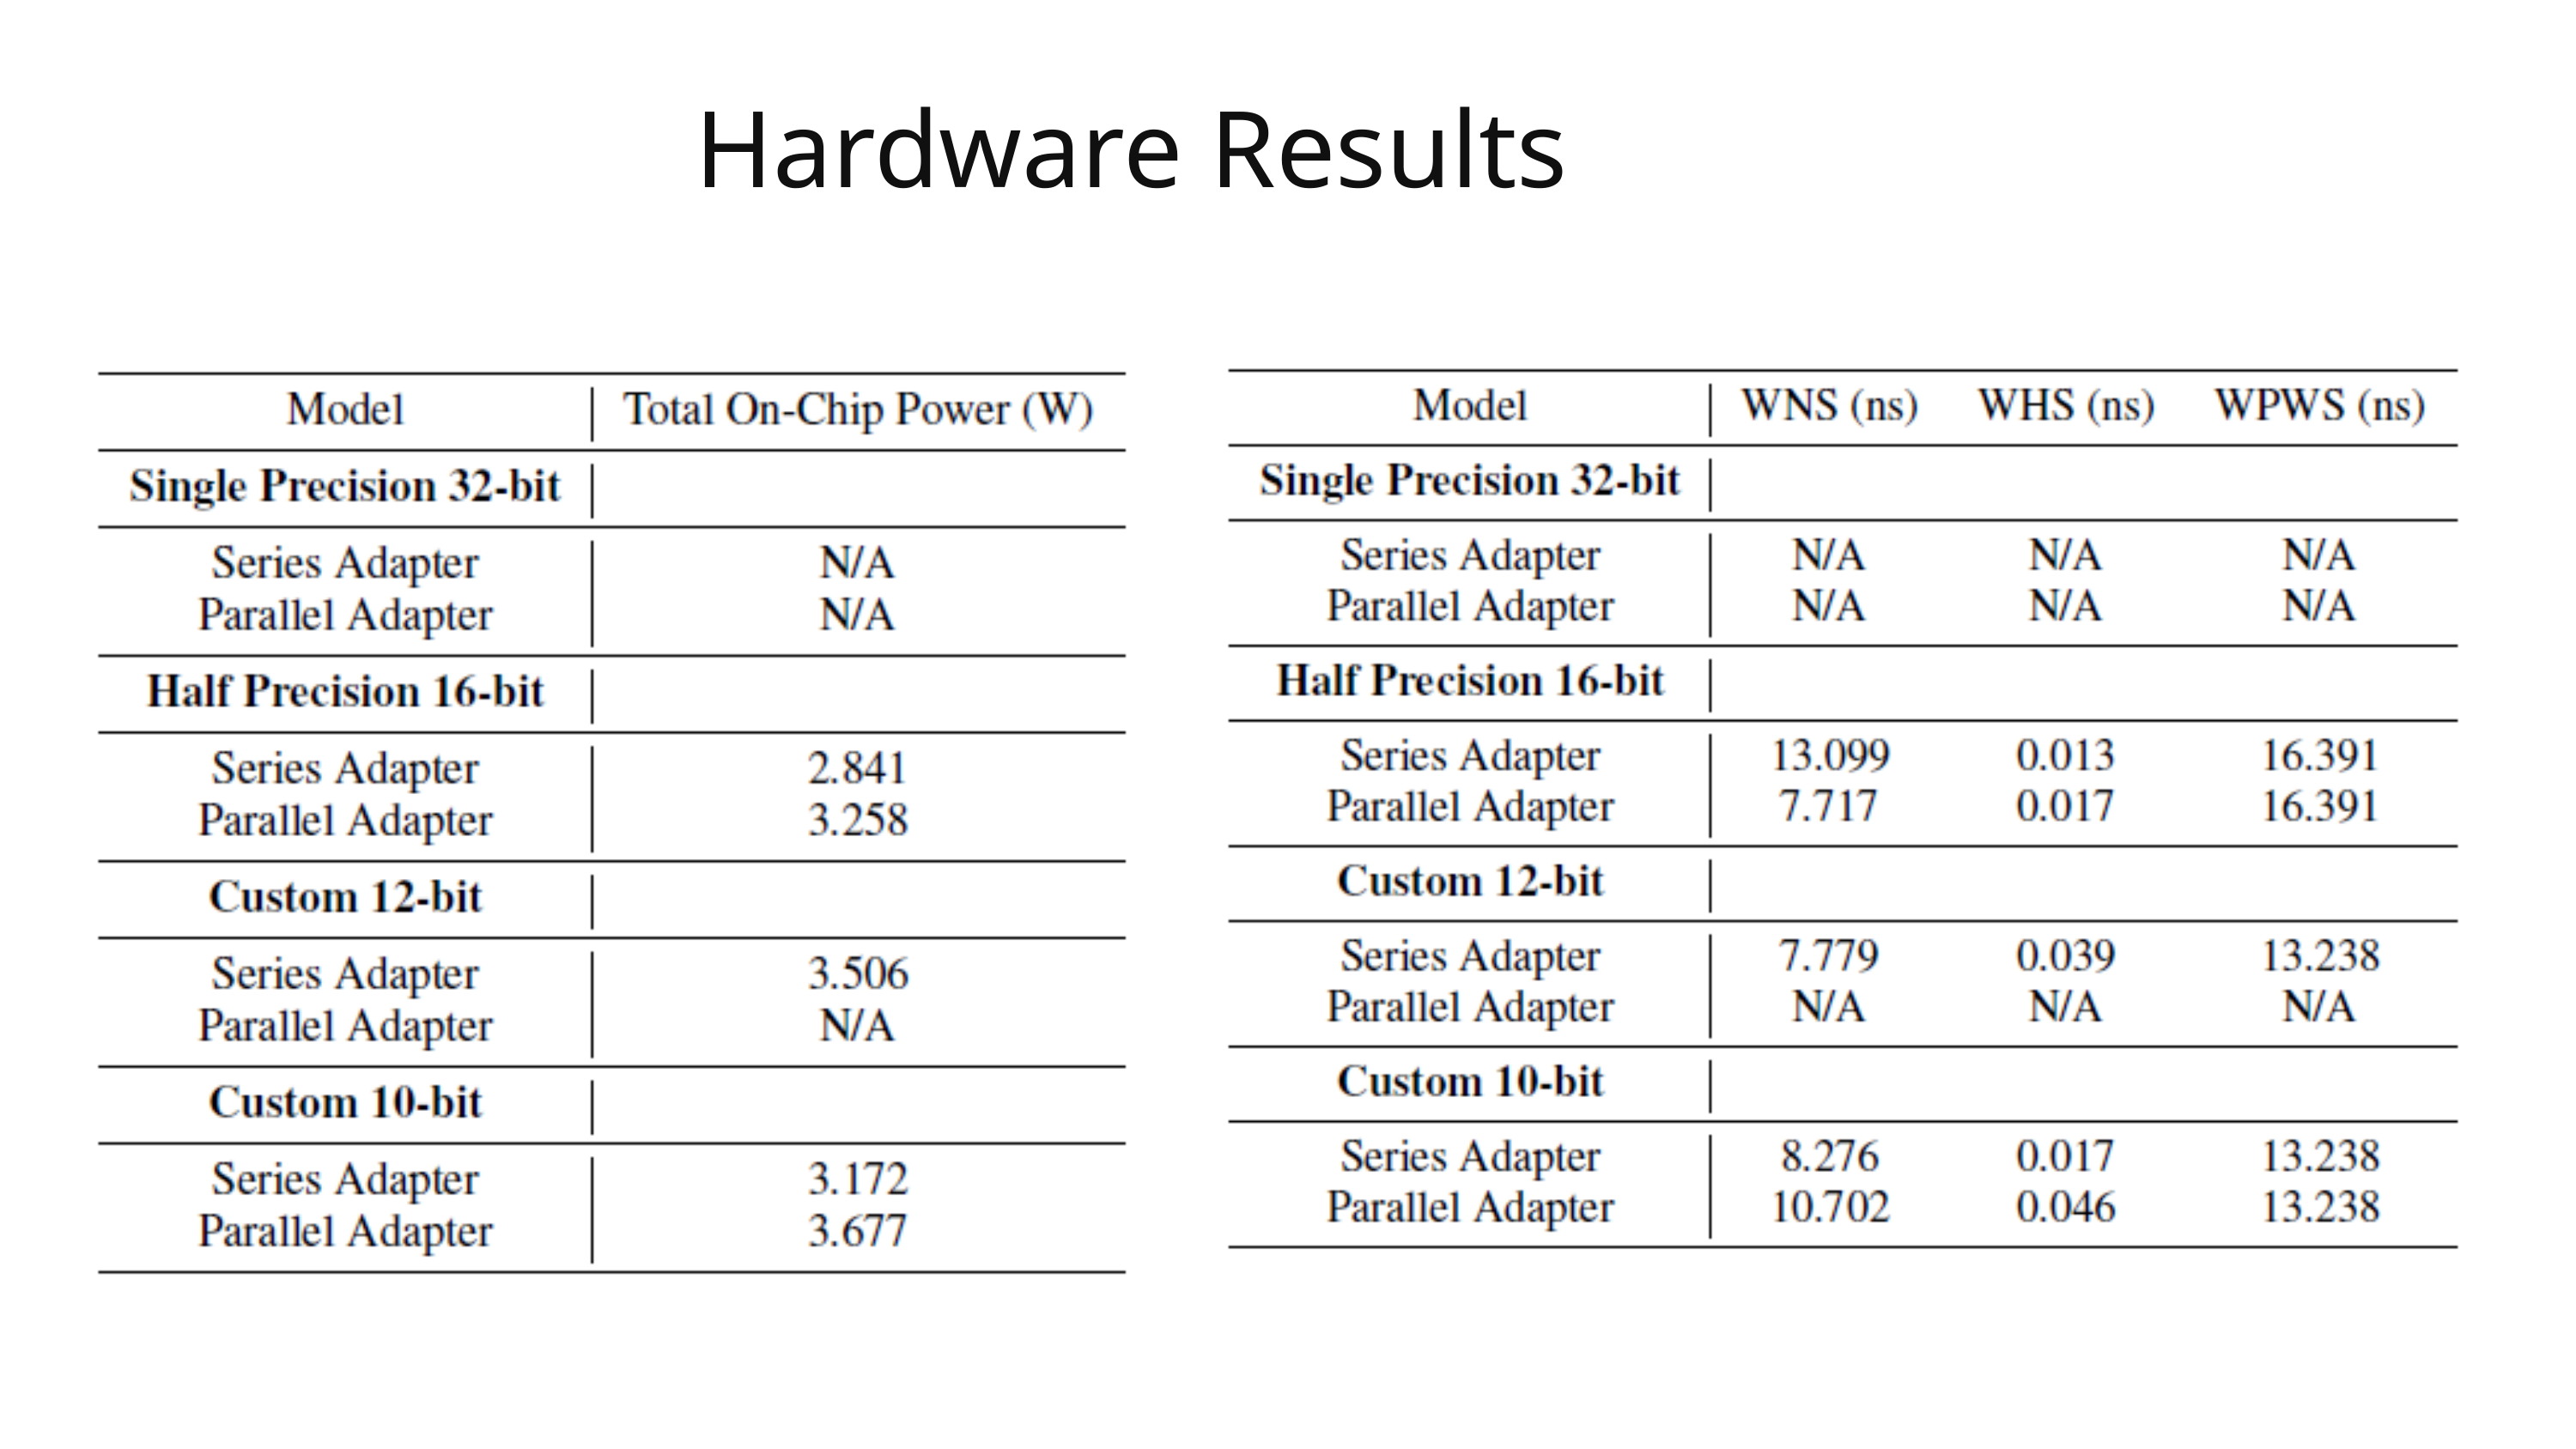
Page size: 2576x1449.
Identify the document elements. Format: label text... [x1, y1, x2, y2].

text_box [1212, 346, 2488, 1264]
text_box Hardware Results [695, 82, 2096, 209]
text_box [67, 346, 1188, 1304]
